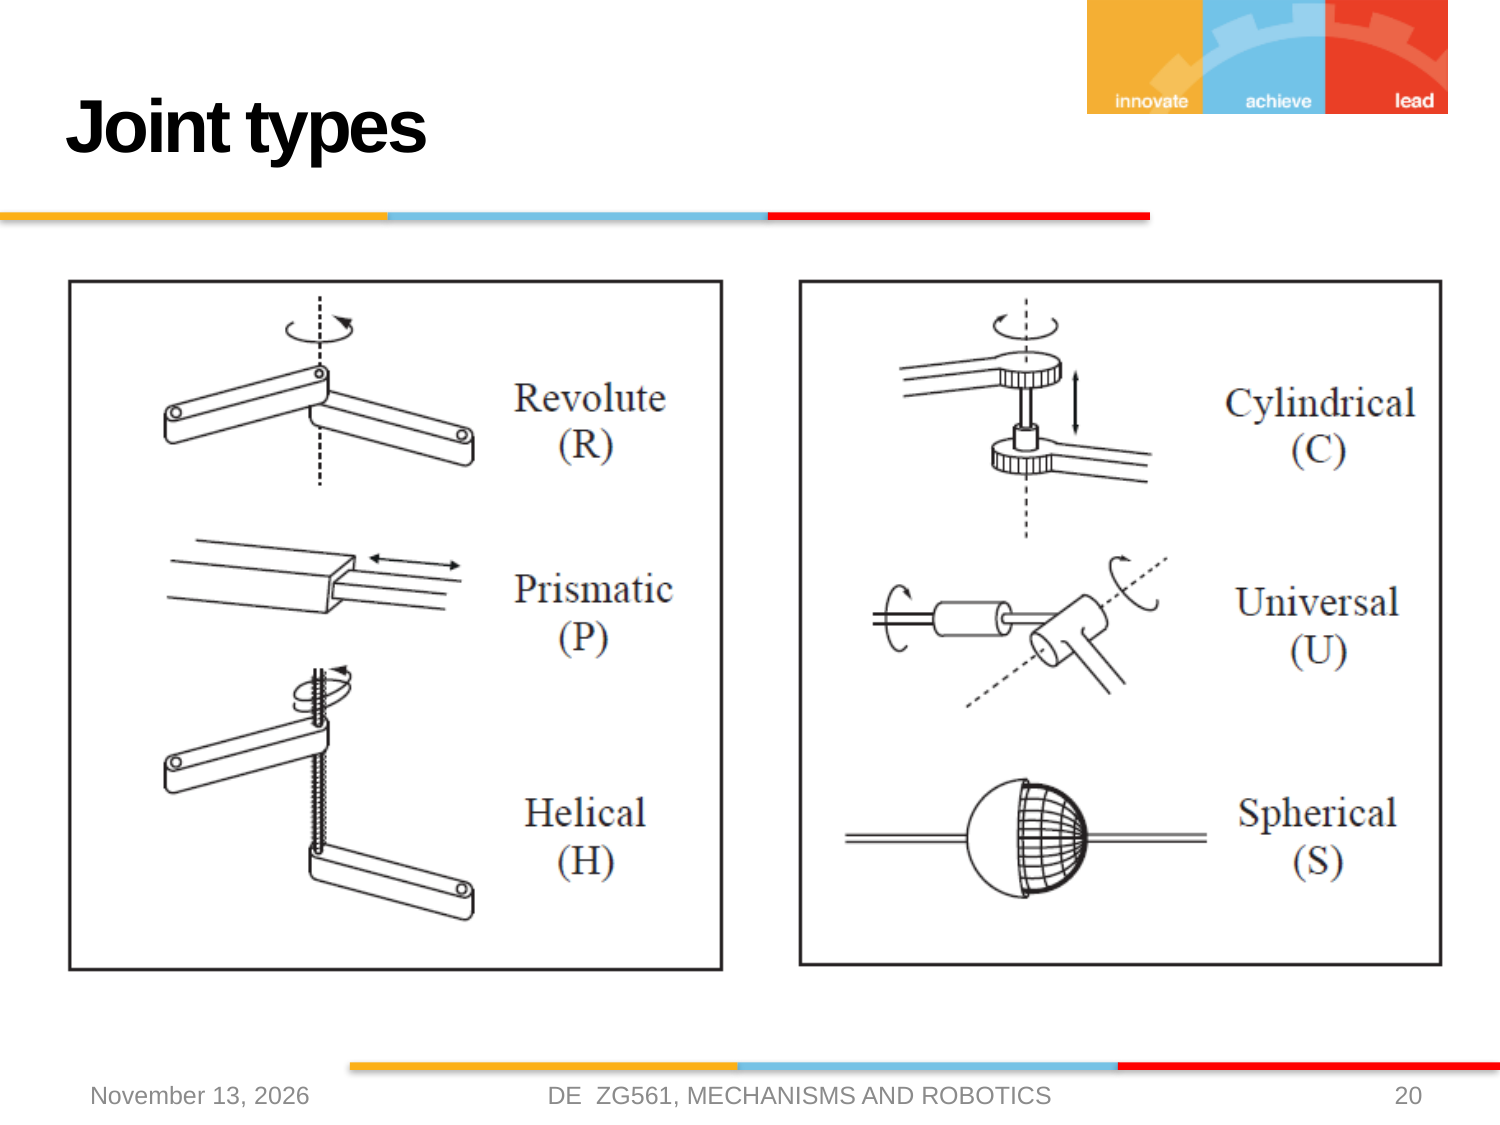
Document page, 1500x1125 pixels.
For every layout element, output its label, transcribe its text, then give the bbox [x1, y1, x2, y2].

footer DE ZG561, MECHANISMS AND ROBOTICS [512, 1065, 1088, 1125]
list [52, 262, 1459, 988]
picture [1087, 0, 1448, 45]
title Joint types [50, 45, 1448, 200]
slide_number 20 [1088, 1065, 1438, 1125]
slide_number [75, 1065, 425, 1125]
